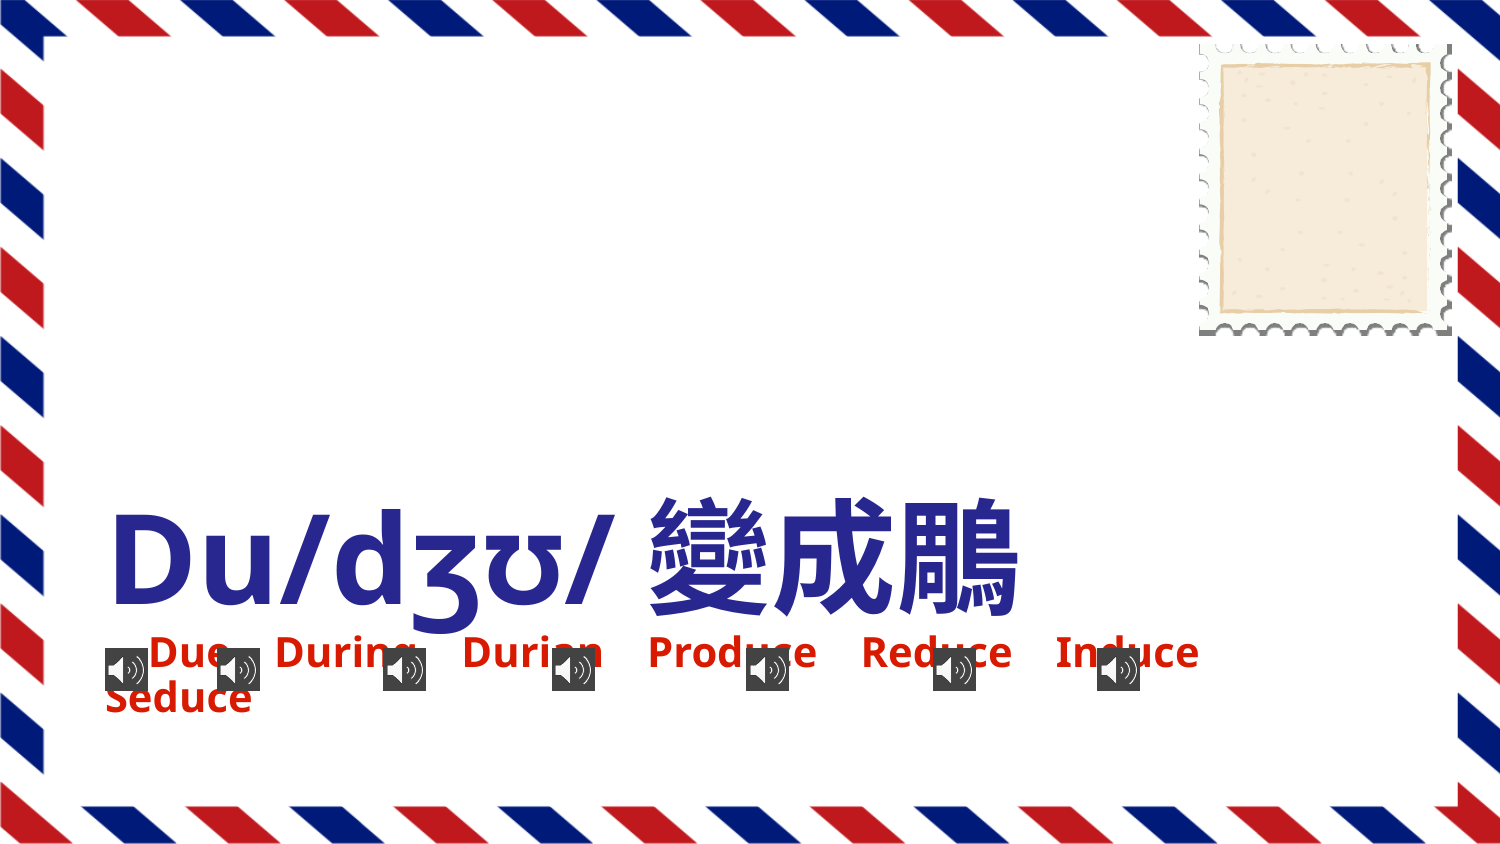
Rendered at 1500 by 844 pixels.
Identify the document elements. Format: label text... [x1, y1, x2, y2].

picture [551, 647, 596, 693]
picture [0, 0, 1500, 844]
picture [215, 647, 261, 693]
picture [103, 647, 149, 693]
picture [745, 647, 791, 693]
picture [1096, 647, 1142, 693]
picture [382, 647, 428, 693]
picture [932, 647, 977, 693]
text_box Du/dʒʊ/變成鵰 Due During Durian Produce Reduce Induce Seduce [93, 256, 1388, 844]
